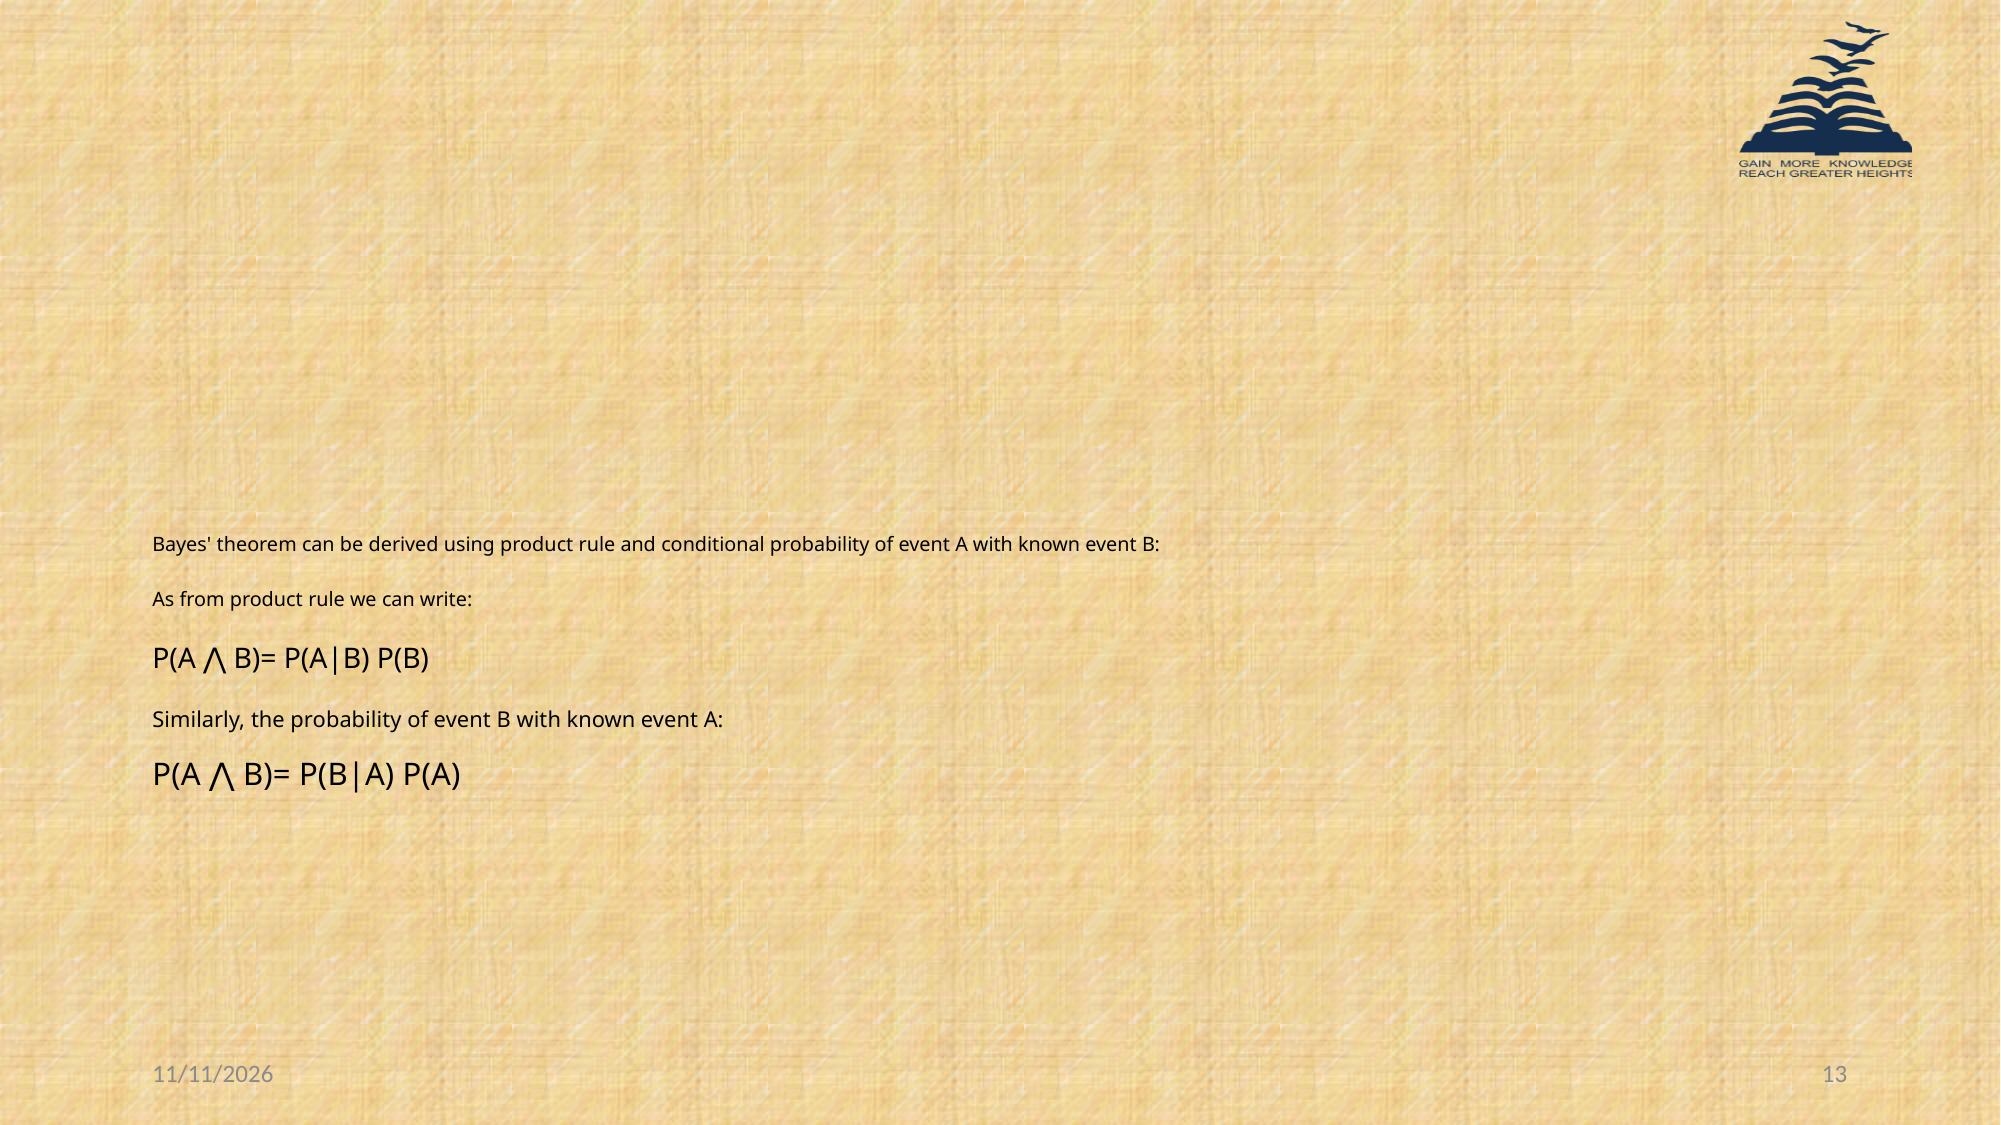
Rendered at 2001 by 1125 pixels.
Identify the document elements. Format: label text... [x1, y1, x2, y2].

picture [0, 0, 2001, 1125]
slide_number 13 [1412, 1042, 1863, 1103]
title Bayes' theorem can be derived using product rule and conditional probability of event A with known event B: As from product rule we can write: P(A ⋀ B)= P(A|B) P(B) Similarly, the probability of event B with known event A: P(A ⋀ B)= P(B|A) P(A) [137, 526, 1863, 906]
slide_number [137, 1042, 588, 1103]
